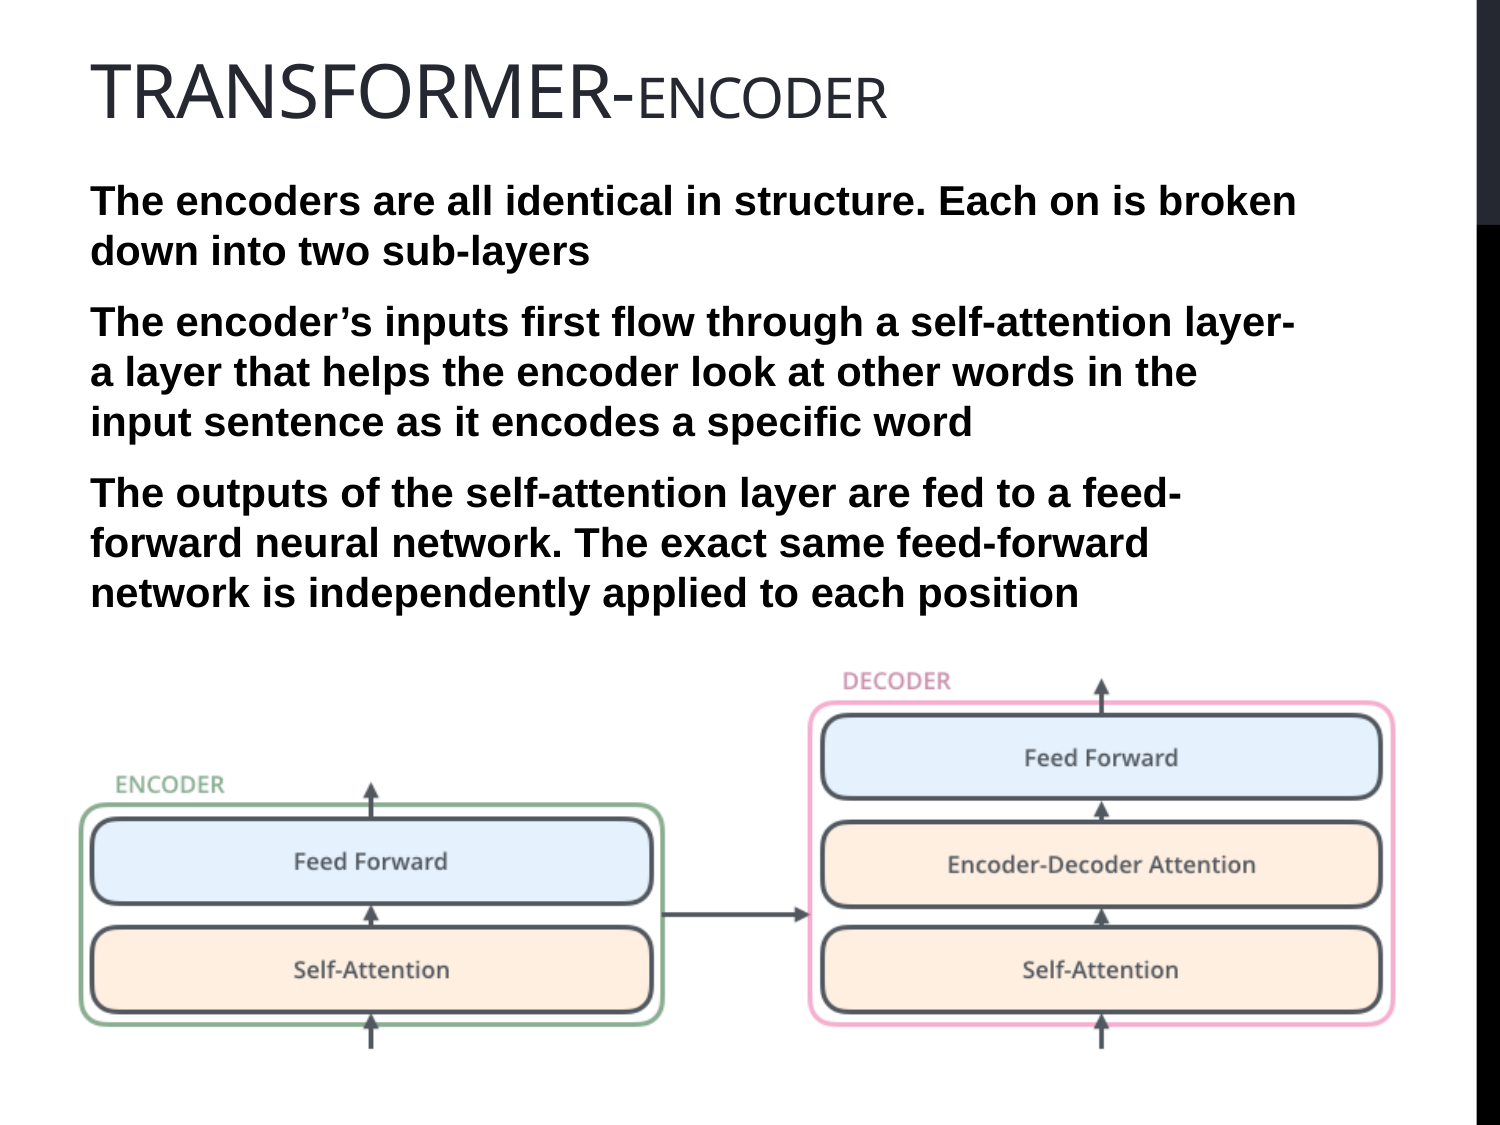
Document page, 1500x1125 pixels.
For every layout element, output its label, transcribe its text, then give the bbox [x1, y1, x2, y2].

title Transformer-encoder [75, 25, 1025, 141]
picture [46, 632, 1414, 1079]
list The encoders are all identical in structure. Each on is broken down into two sub-layers The encoder’s inputs first flow through a self-attention layer- a layer that helps the encoder look at other words in the input sentence as it encodes a specific word The outputs of the self-attention layer are fed to a feed-forward neural network. The exact same feed-forward network is independently applied to each position [75, 166, 1325, 627]
